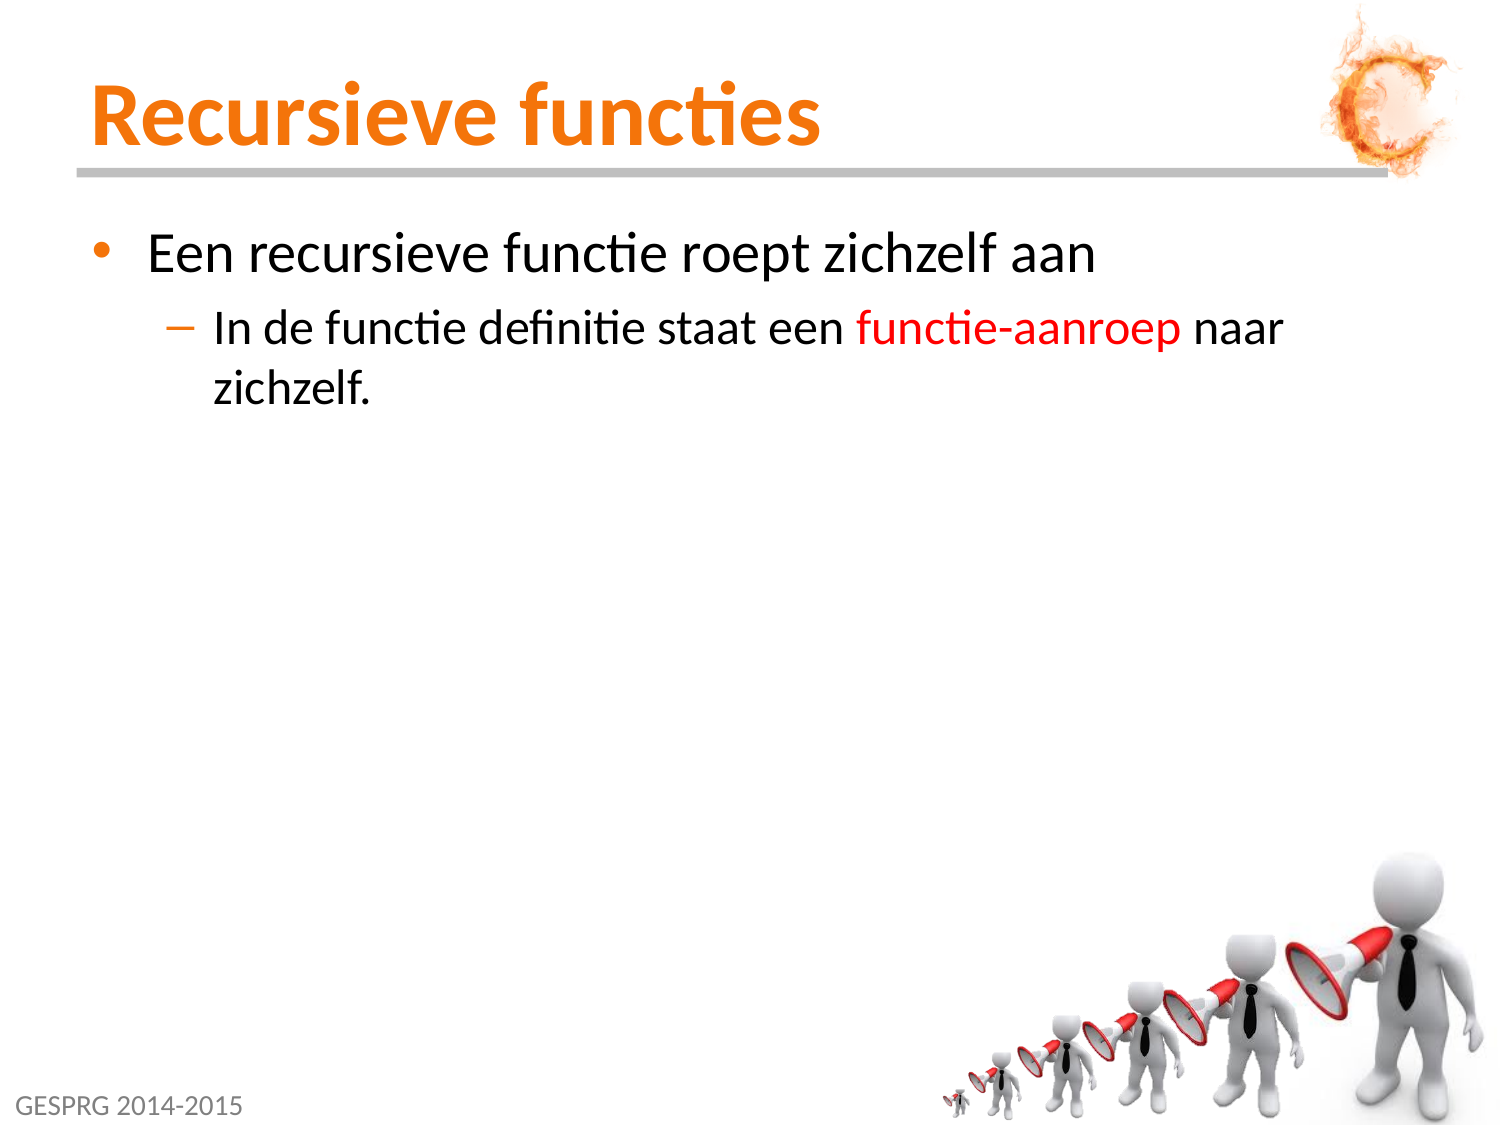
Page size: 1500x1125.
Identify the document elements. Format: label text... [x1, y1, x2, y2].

picture [1316, 0, 1471, 185]
list Een recursieve functie roept zichzelf aan In de functie definitie staat een functie-aanroep naar zichzelf. [76, 207, 1427, 1076]
title Recursieve functies [75, 45, 1425, 173]
slide_number GESPRG 2014-2015 [0, 1082, 350, 1125]
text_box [938, 840, 1500, 1125]
